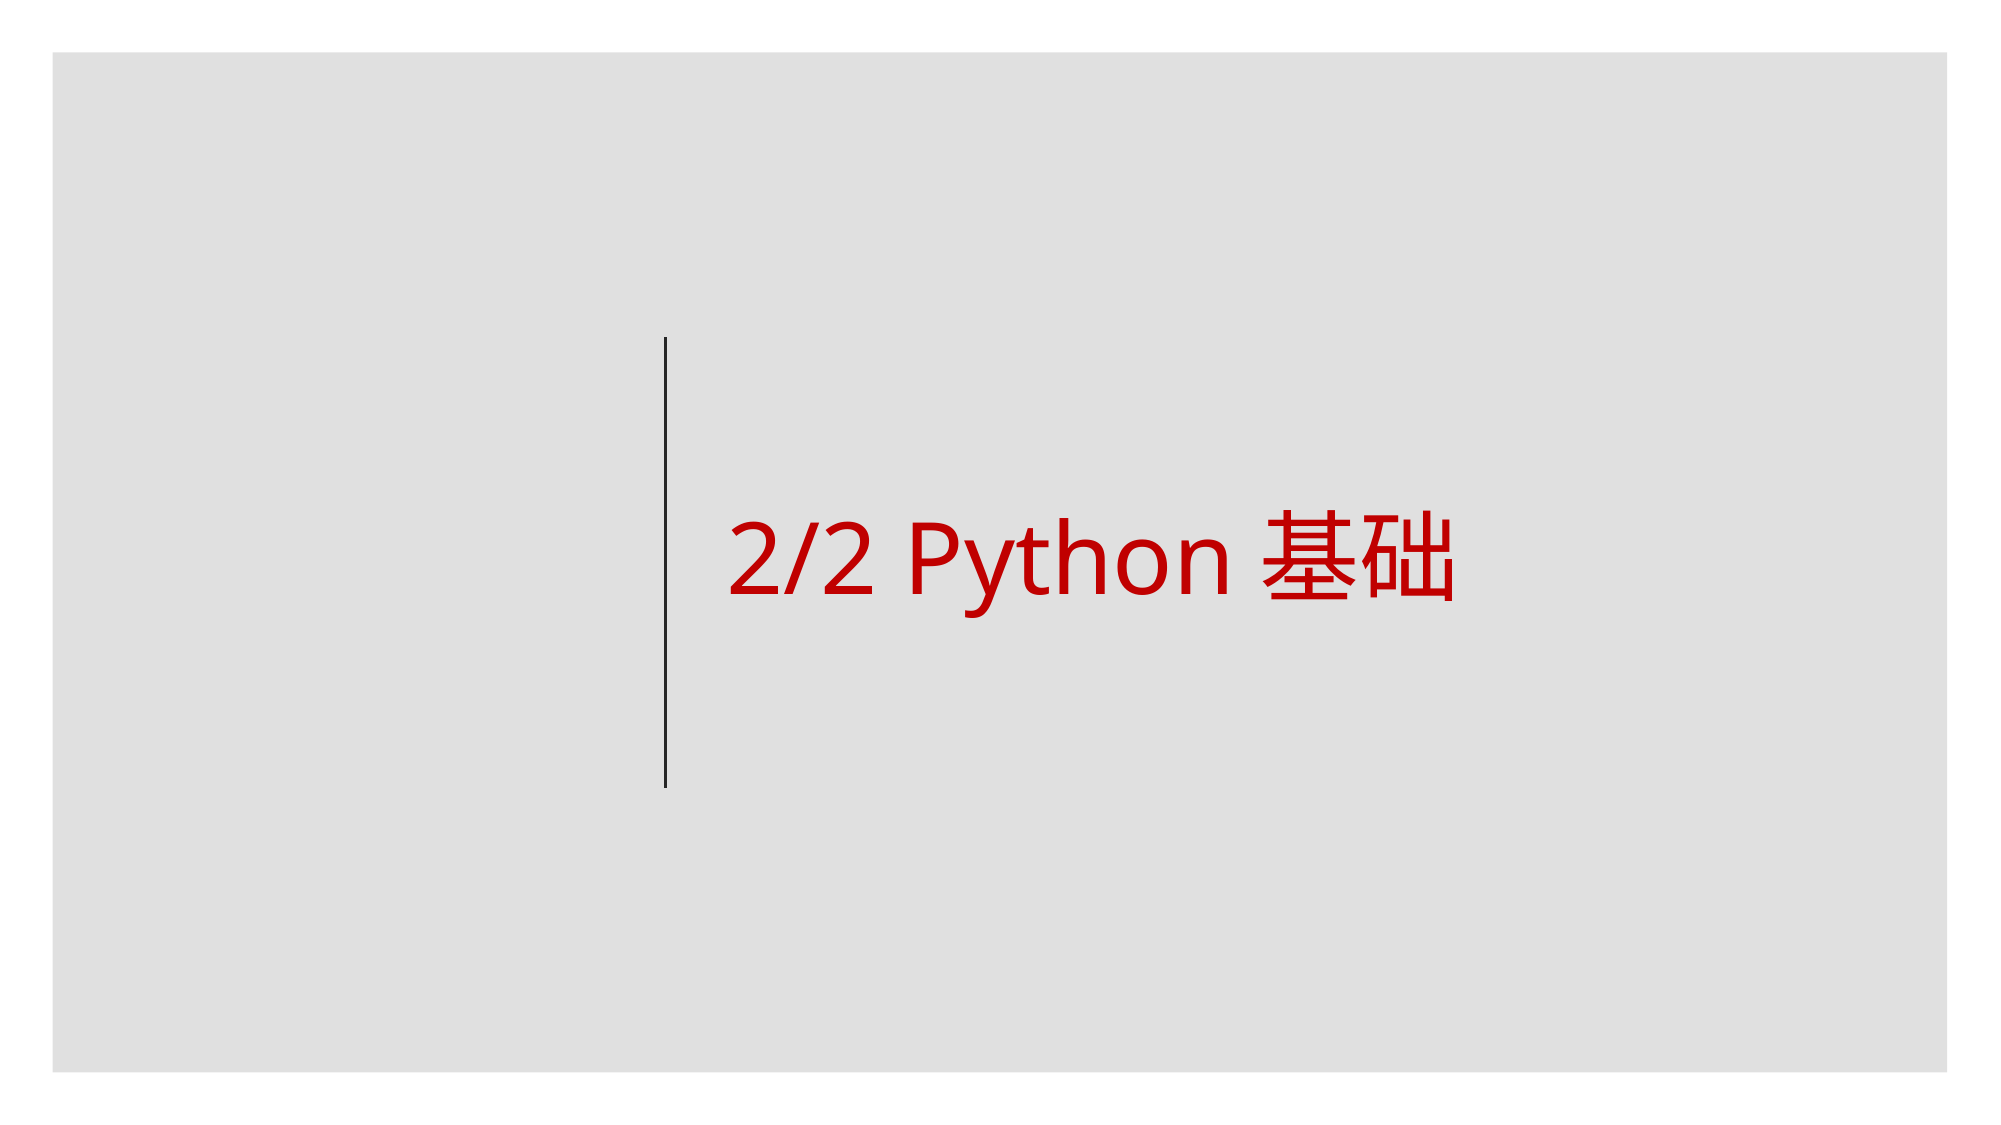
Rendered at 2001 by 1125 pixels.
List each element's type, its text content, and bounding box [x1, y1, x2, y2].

text_box [52, 52, 1948, 1073]
title 2/2 Python基础 [718, 157, 1829, 968]
